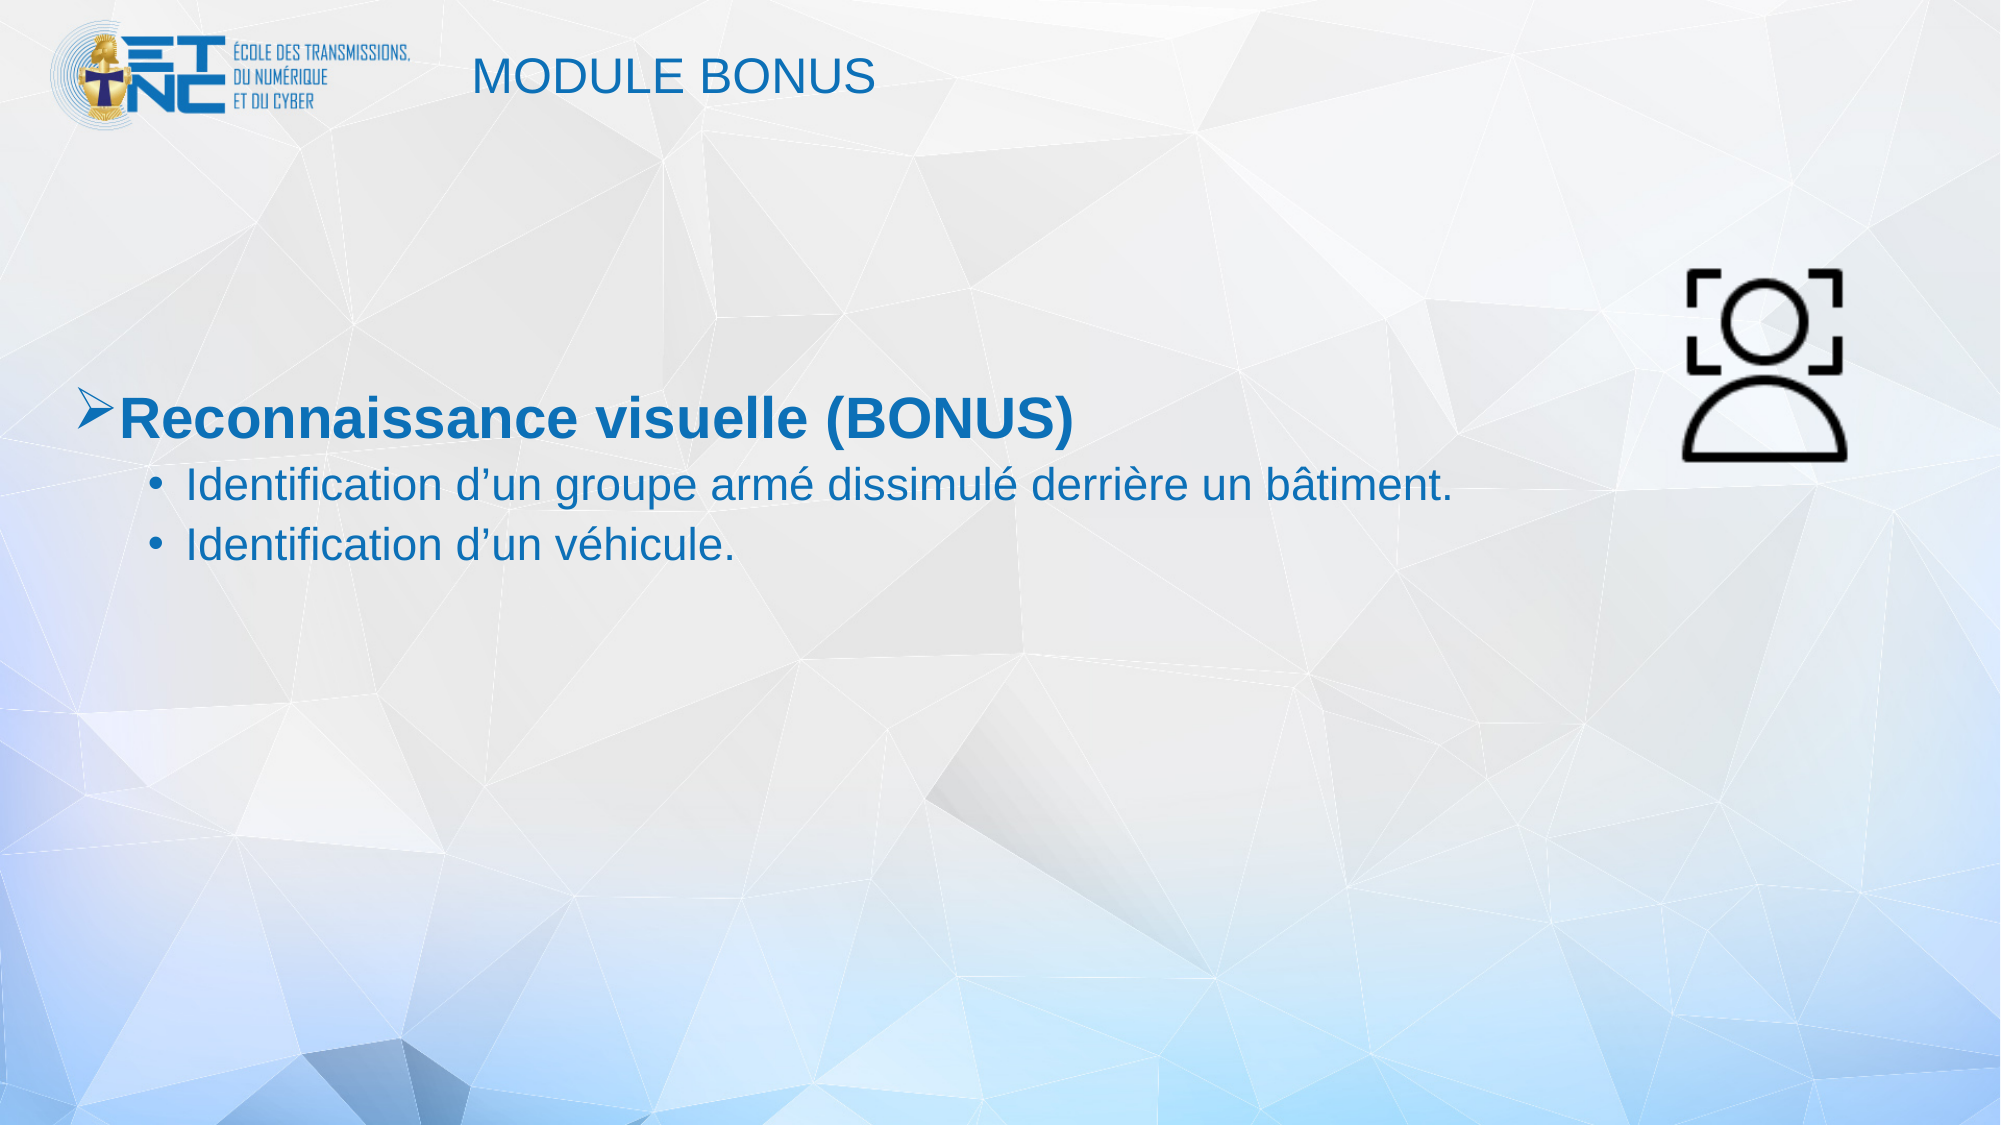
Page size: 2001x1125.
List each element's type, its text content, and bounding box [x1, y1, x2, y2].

picture [0, 0, 2001, 1125]
list Reconnaissance visuelle (BONUS) Identification d’un groupe armé dissimulé derrière un bâtiment. Identification d’un véhicule. [58, 166, 1941, 1044]
title MODULE BONUS [456, 23, 2000, 131]
